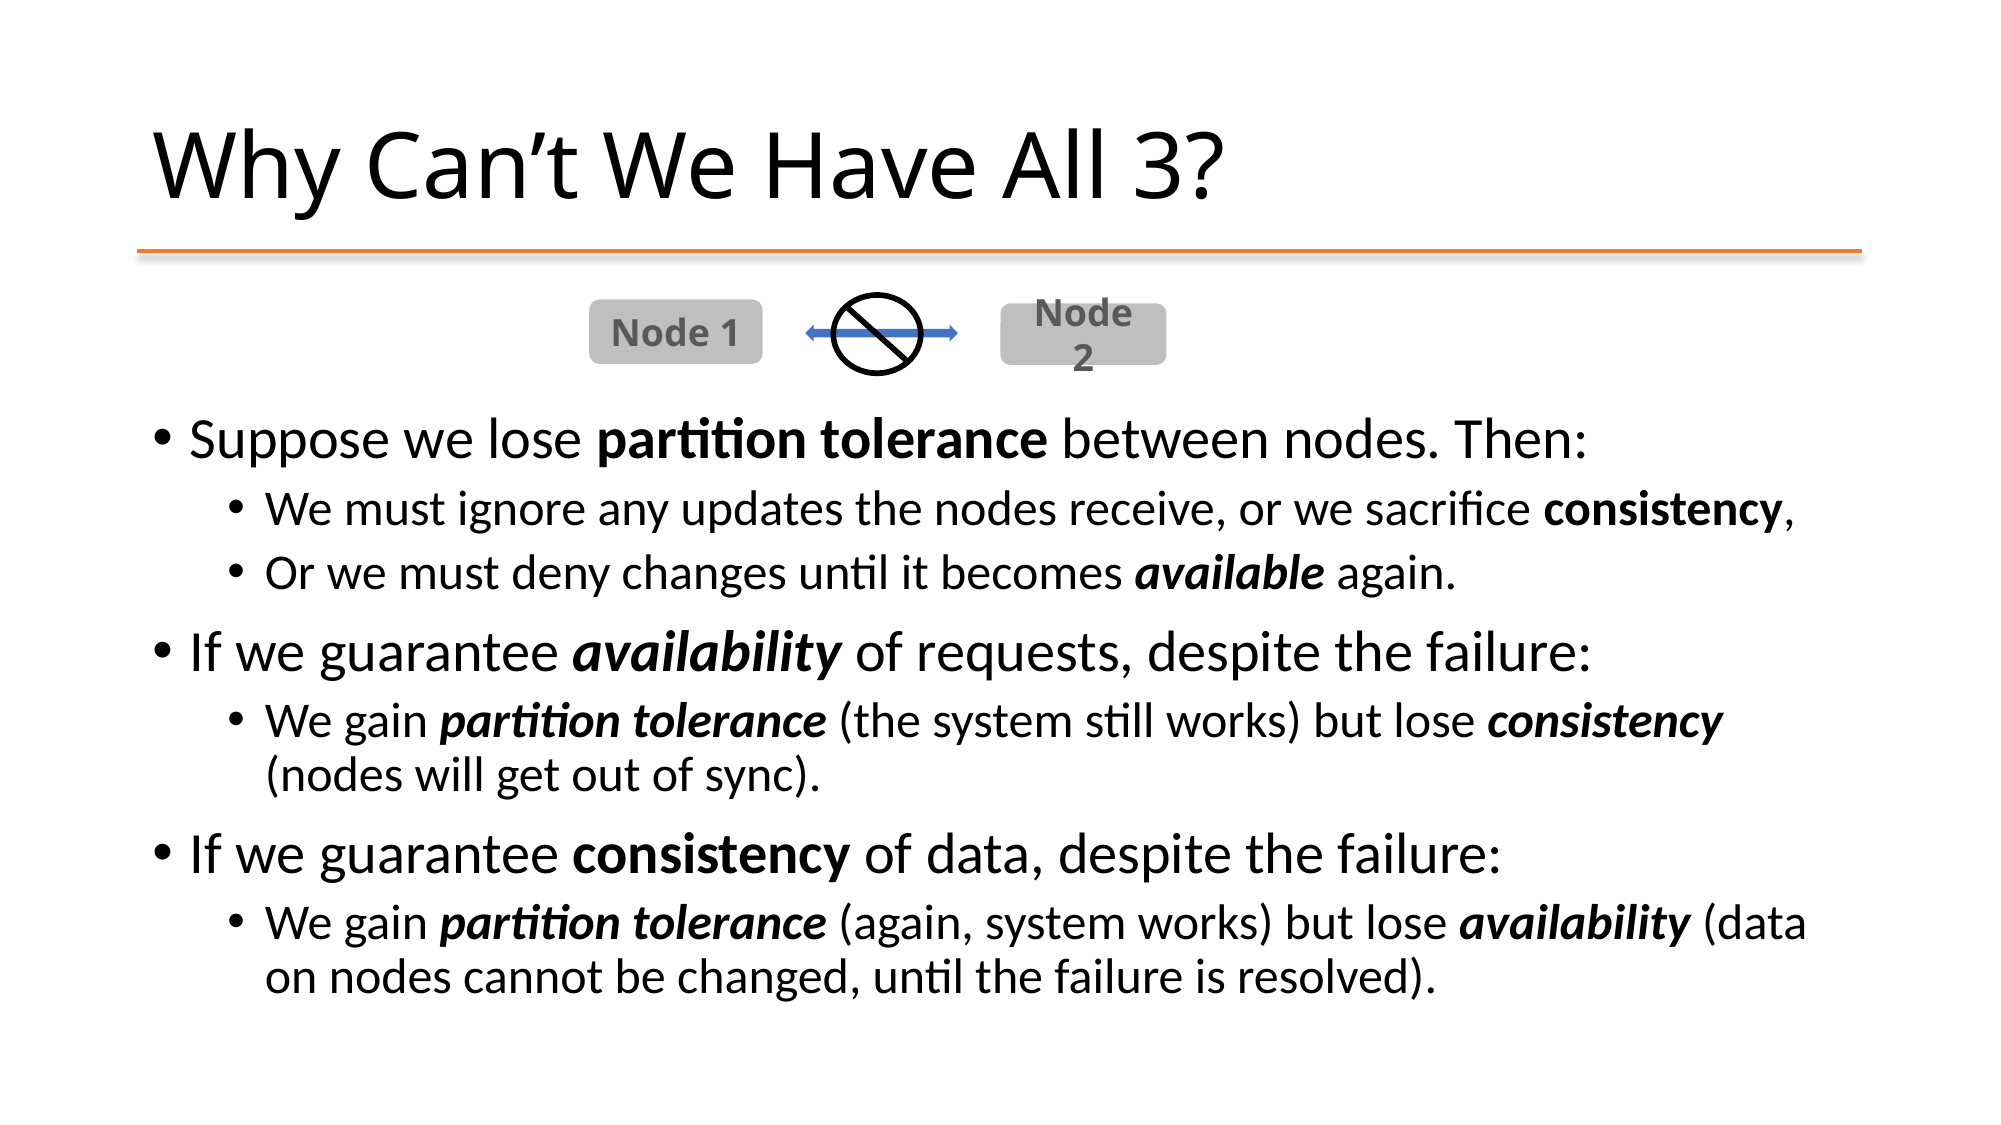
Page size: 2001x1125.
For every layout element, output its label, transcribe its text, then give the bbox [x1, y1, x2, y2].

list Suppose we lose partition tolerance between nodes. Then: We must ignore any updates the nodes receive, or we sacrifice consistency, Or we must deny changes until it becomes available again. If we guarantee availability of requests, despite the failure: We gain partition tolerance (the system still works) but lose consistency (nodes will get out of sync). If we guarantee consistency of data, despite the failure: We gain partition tolerance (again, system works) but lose availability (data on nodes cannot be changed, until the failure is resolved). [137, 401, 1863, 1014]
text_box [589, 293, 1167, 376]
title Why Can’t We Have All 3? [137, 59, 1863, 278]
